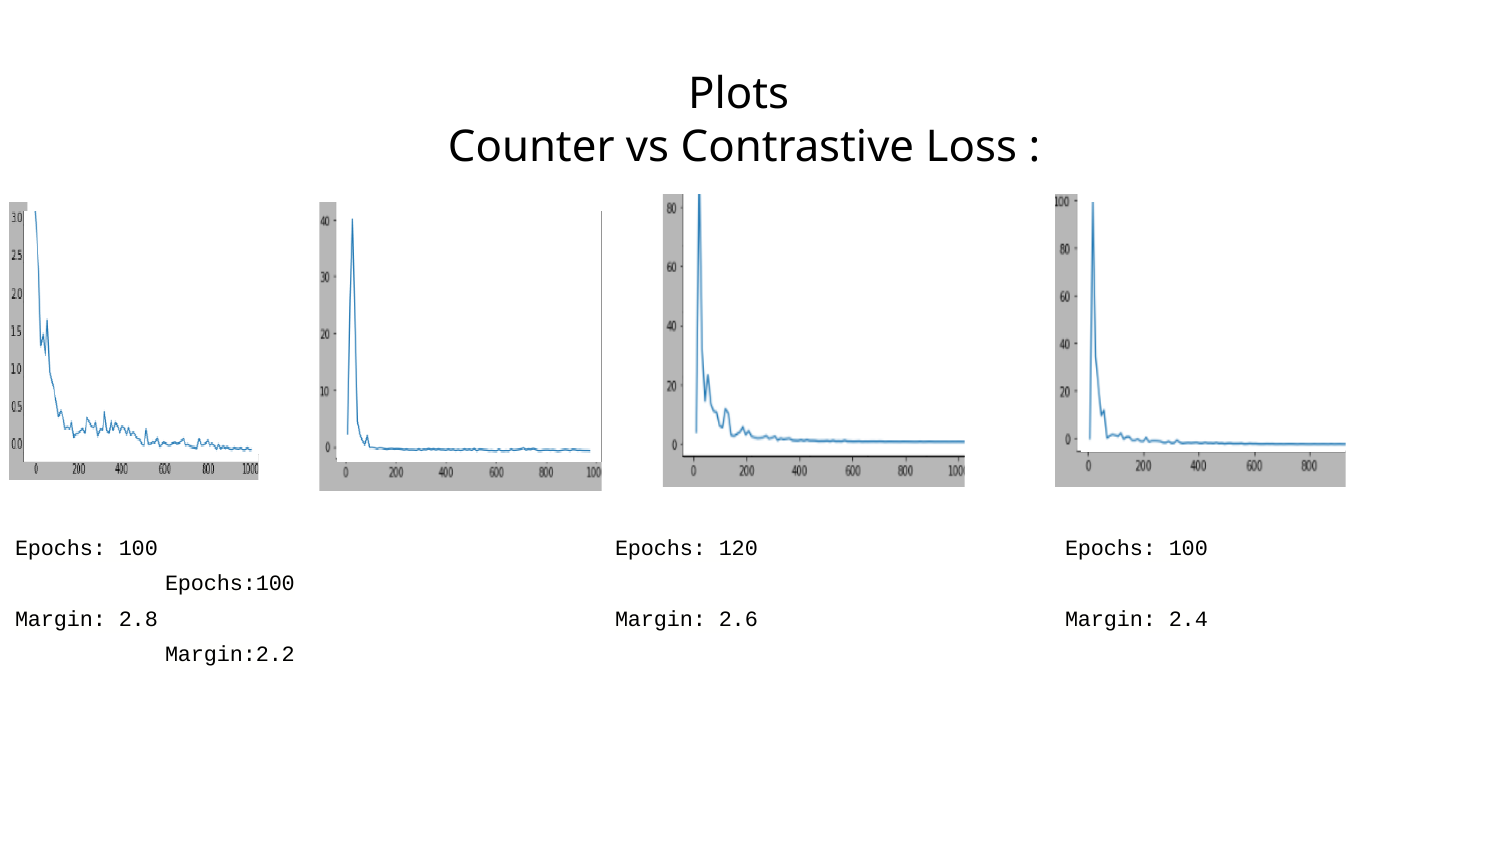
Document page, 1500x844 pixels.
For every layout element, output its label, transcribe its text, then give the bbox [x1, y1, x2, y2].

picture [0, 202, 259, 487]
picture [1034, 193, 1346, 533]
picture [662, 194, 965, 487]
list Epochs: 100 Epochs: 120 Epochs: 100 Epochs:100 Margin: 2.8 Margin: 2.6 Margin: 2.4 Margin:2.2 [0, 175, 1489, 737]
picture [319, 202, 602, 491]
title Plots Counter vs Contrastive Loss : [45, 50, 1444, 154]
